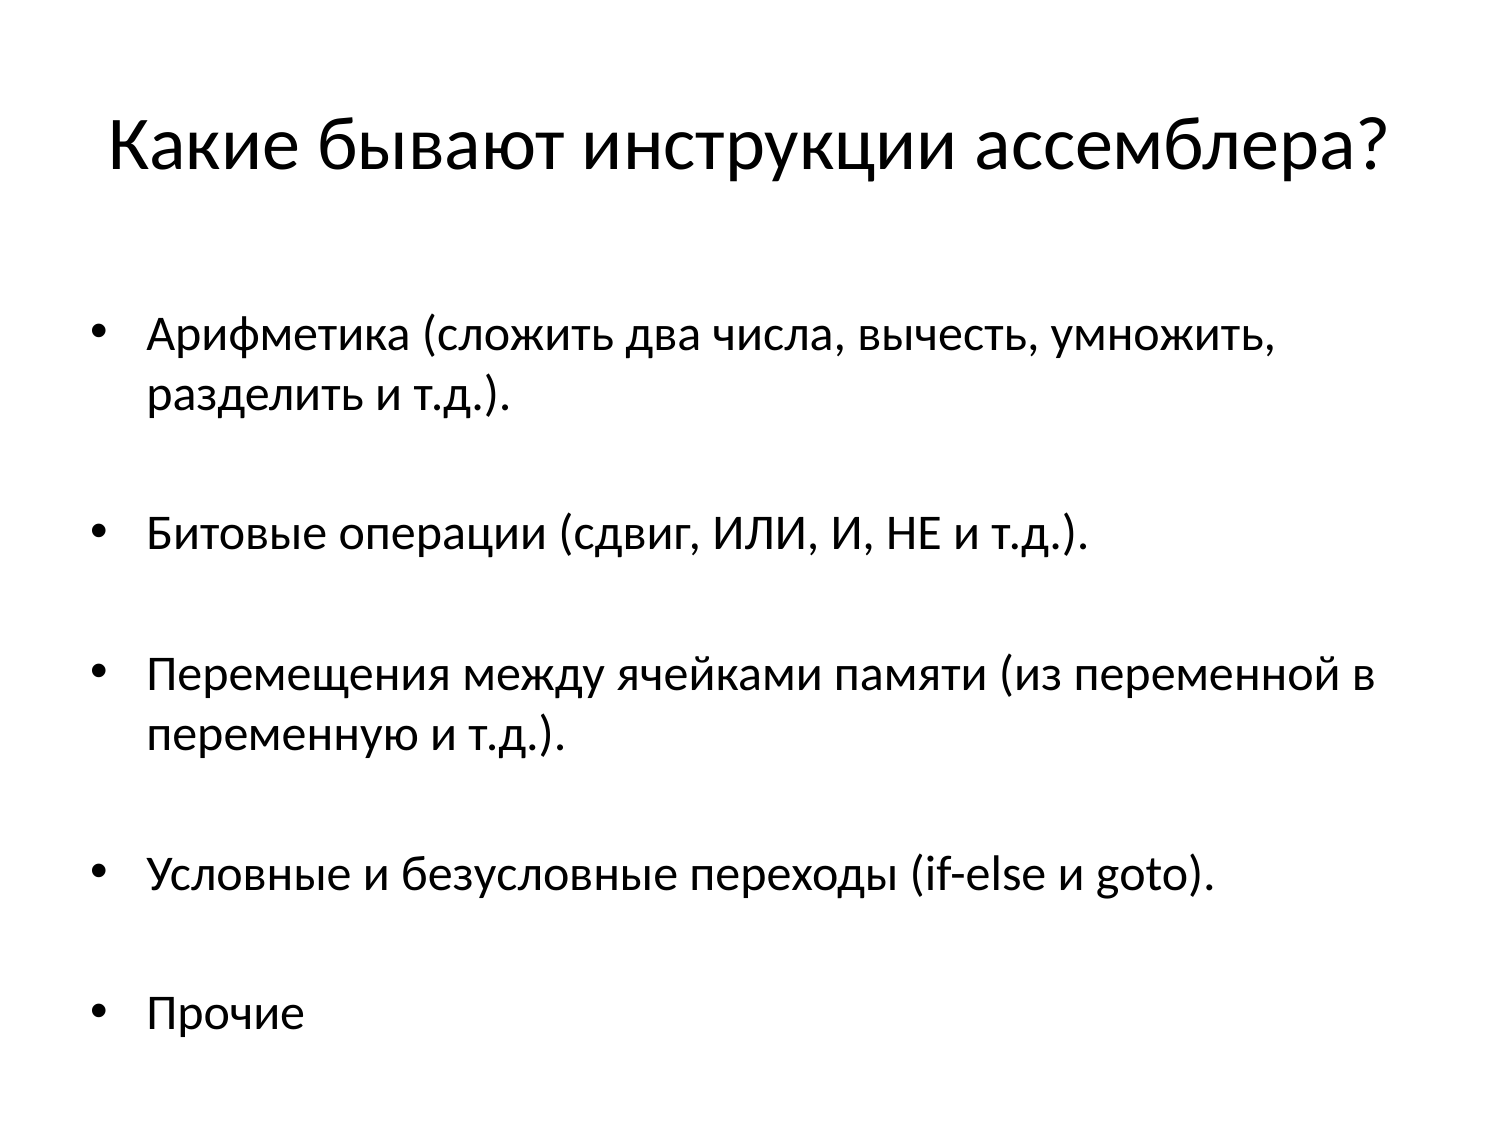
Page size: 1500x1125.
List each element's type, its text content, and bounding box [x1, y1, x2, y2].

list Арифметика (сложить два числа, вычесть, умножить, разделить и т.д.). Битовые операции (сдвиг, ИЛИ, И, НЕ и т.д.). Перемещения между ячейками памяти (из переменной в переменную и т.д.). Условные и безусловные переходы (if-else и goto). Прочие [75, 292, 1425, 1035]
title Какие бывают инструкции ассемблера? [75, 45, 1425, 233]
